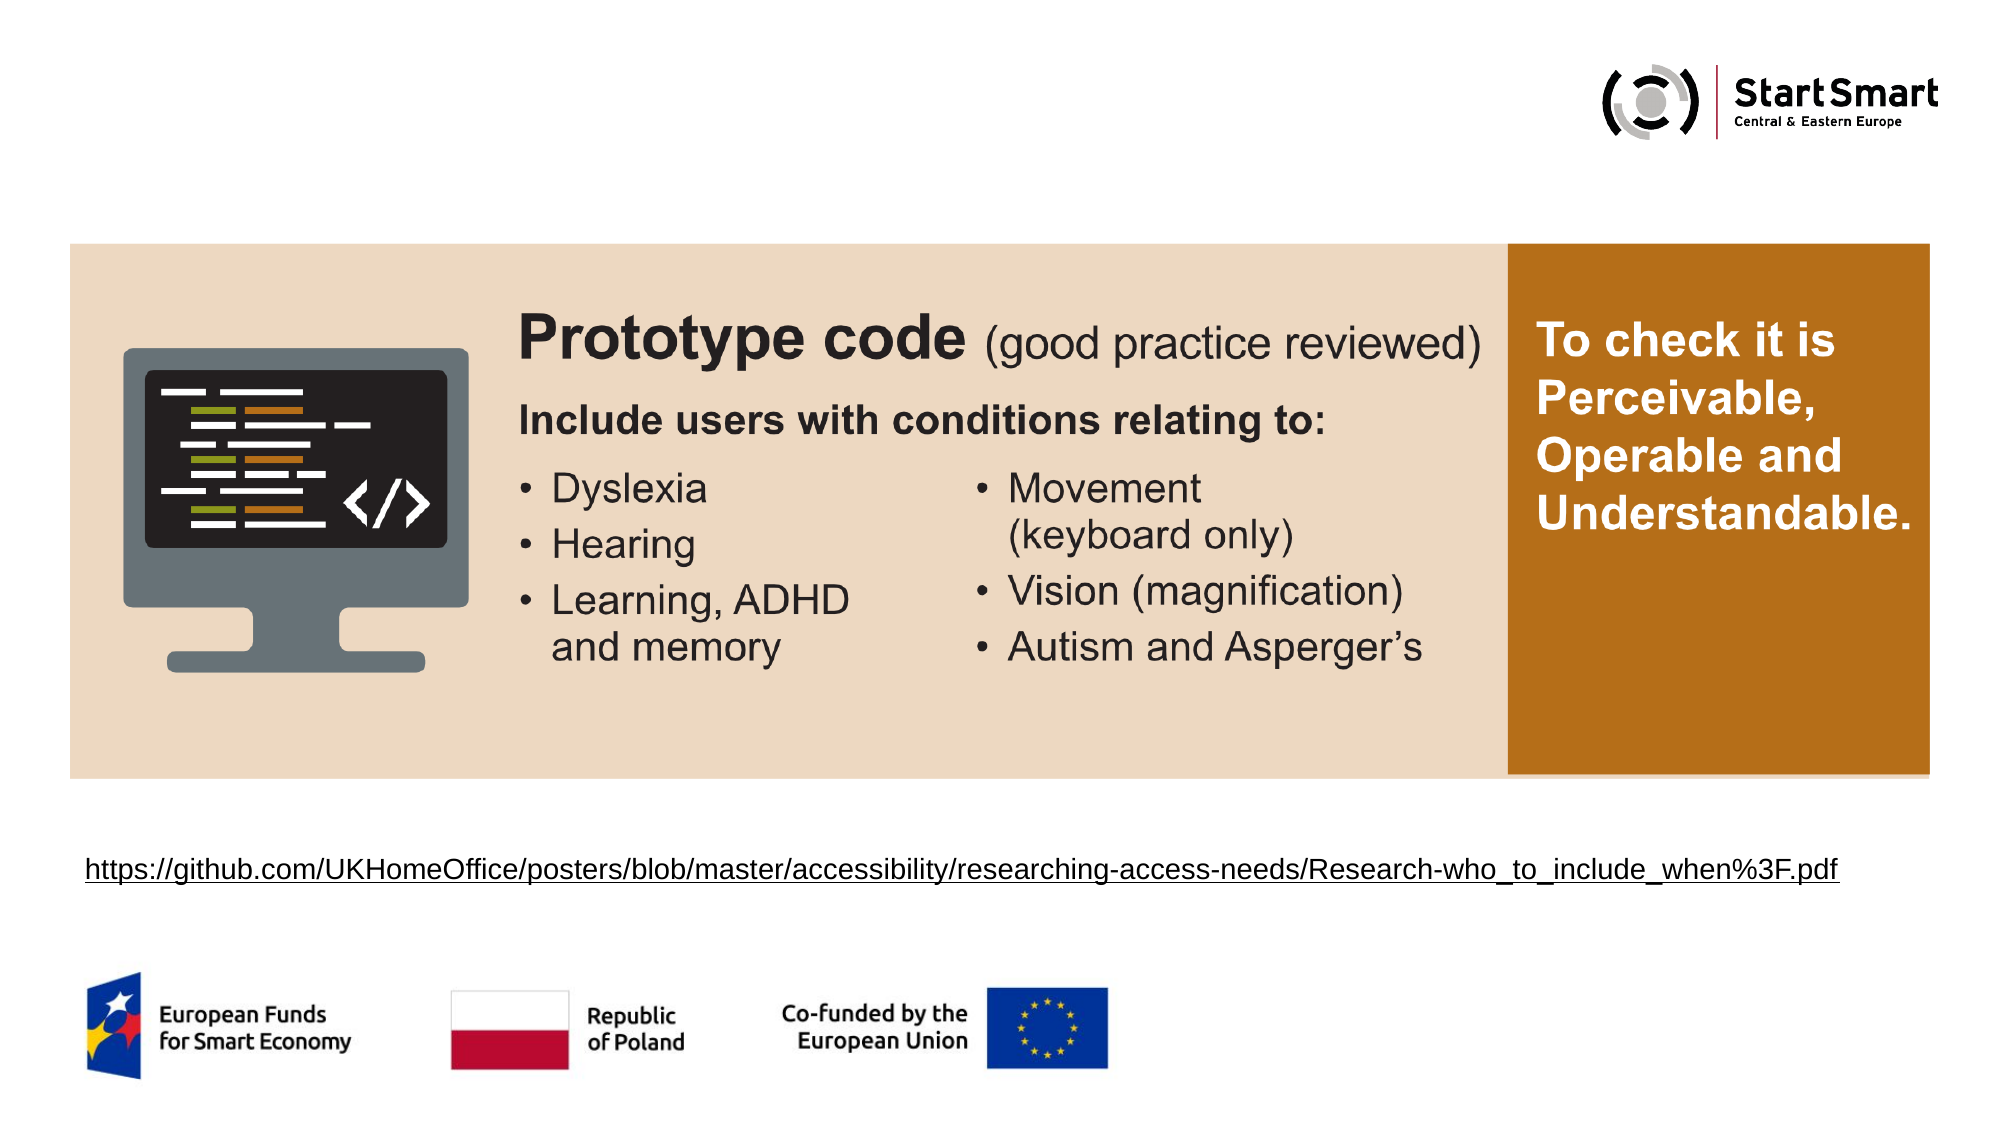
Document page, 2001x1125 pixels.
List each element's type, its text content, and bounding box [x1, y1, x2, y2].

picture [1602, 64, 1938, 140]
picture [1, 945, 2000, 1125]
text_box https://github.com/UKHomeOffice/posters/blob/master/accessibility/researching-access-needs/Research-who_to_include_when%3F.pdf [70, 843, 1966, 894]
picture [69, 243, 1931, 779]
